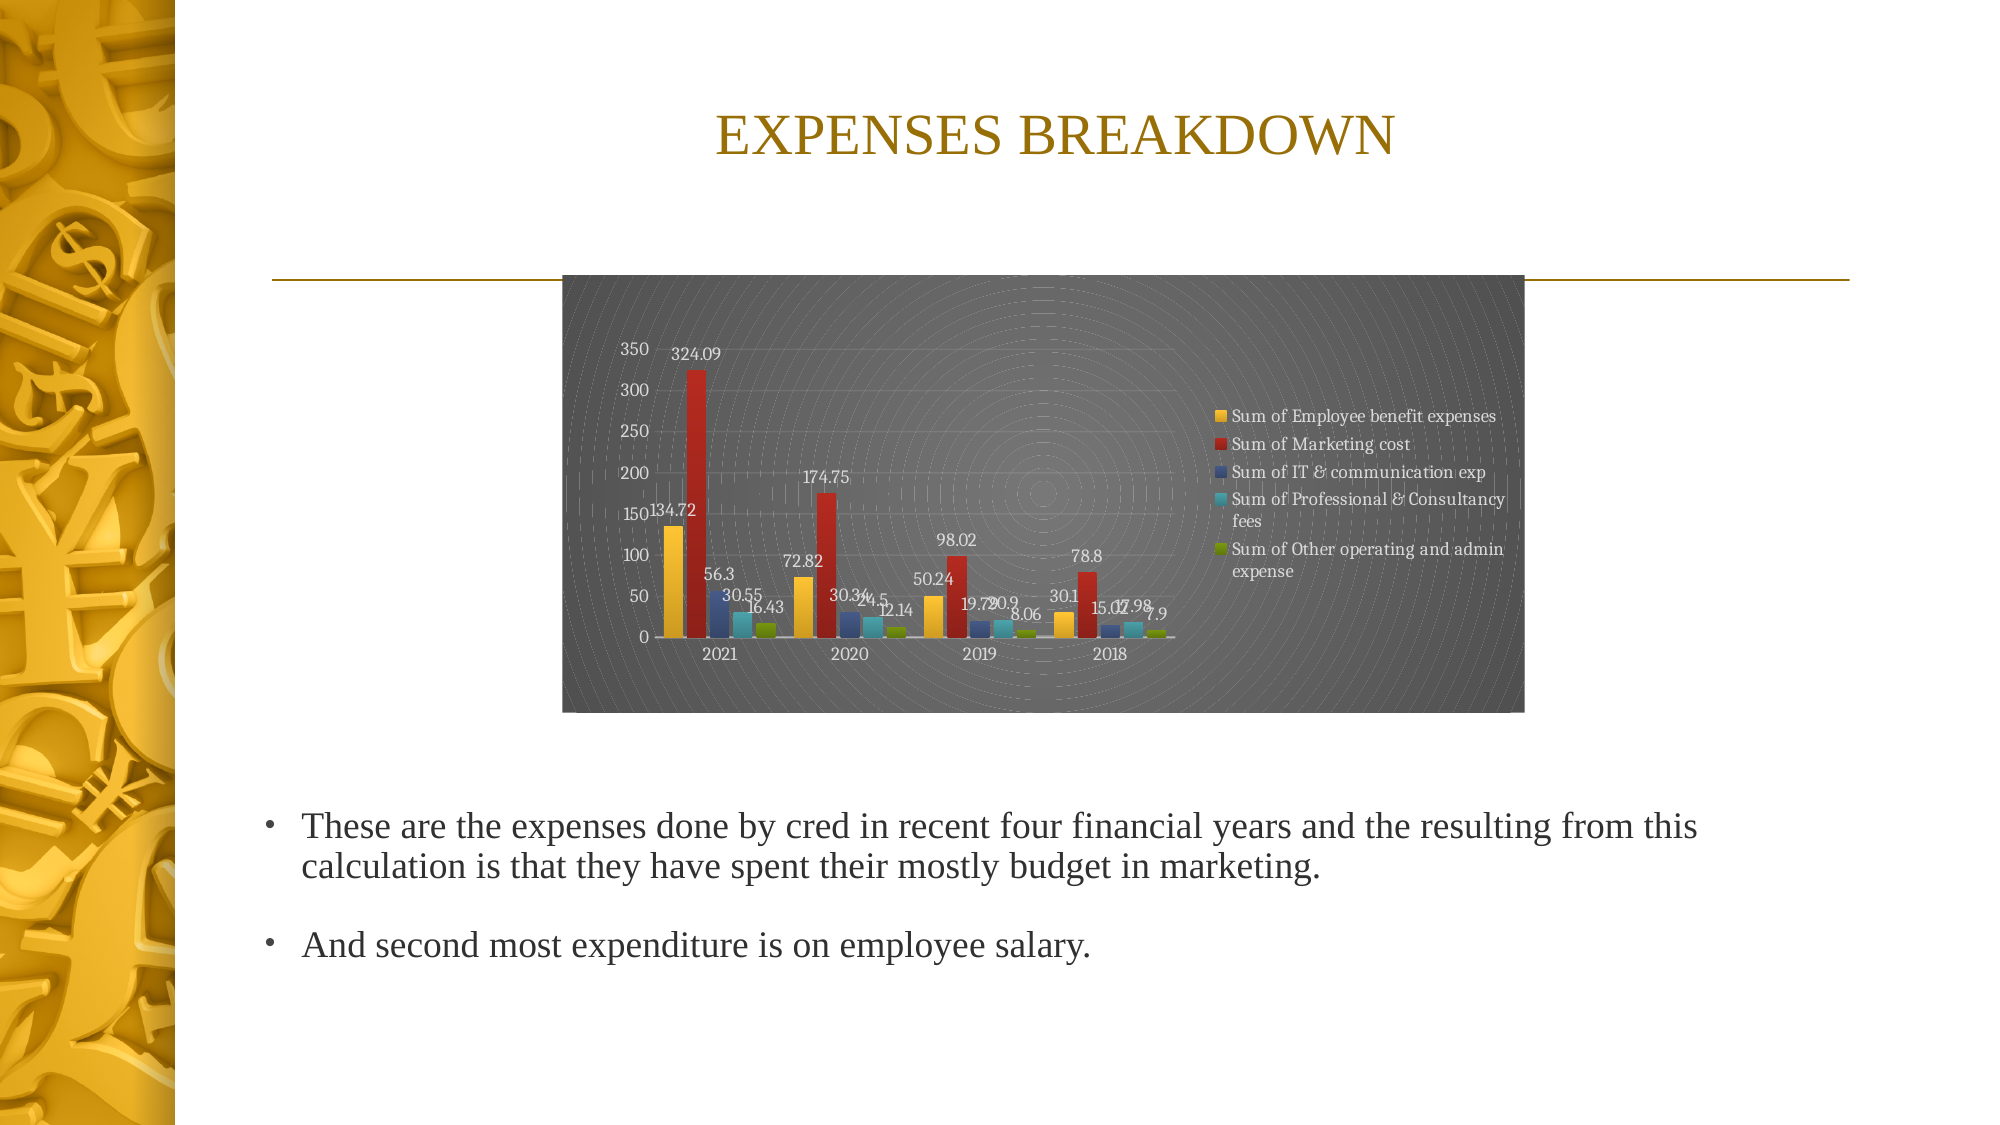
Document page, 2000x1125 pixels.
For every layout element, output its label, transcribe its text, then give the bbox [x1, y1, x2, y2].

title EXPENSES BREAKDOWN [249, 62, 1863, 175]
chart [562, 274, 1525, 713]
list These are the expenses done by cred in recent four financial years and the resulting from this calculation is that they have spent their mostly budget in marketing. And second most expenditure is on employee salary. [249, 224, 1863, 1075]
picture [0, 0, 175, 1125]
